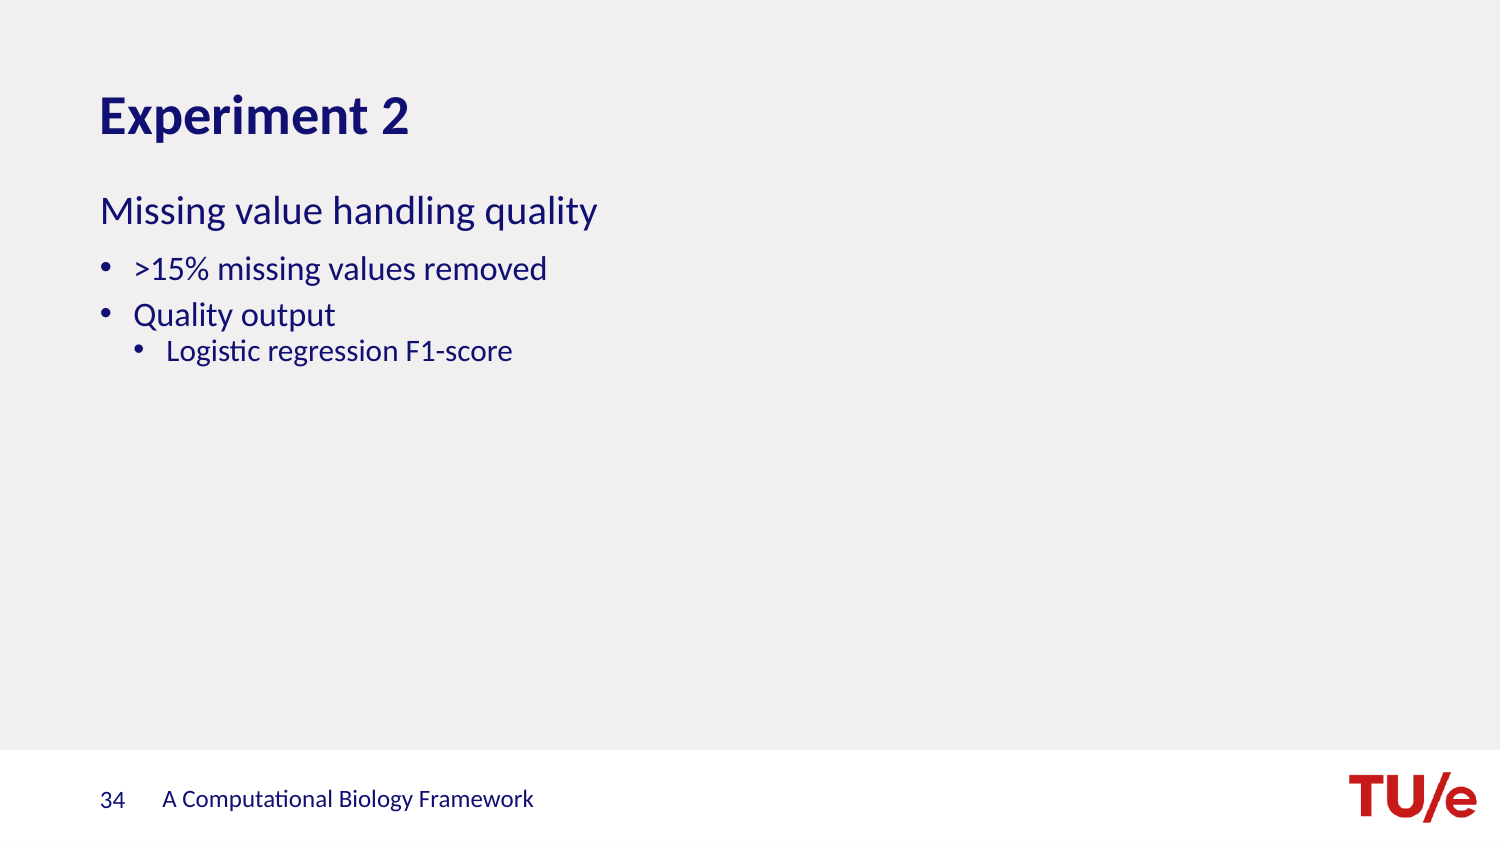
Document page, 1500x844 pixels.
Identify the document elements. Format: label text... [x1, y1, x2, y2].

title Experiment 2 [99, 89, 1400, 154]
footer A Computational Biology Framework [162, 782, 1267, 841]
list Missing value handling quality >15% missing values removed Quality output Logistic regression F1-score [100, 194, 1400, 750]
slide_number 34 [100, 783, 199, 841]
picture [1336, 759, 1489, 835]
